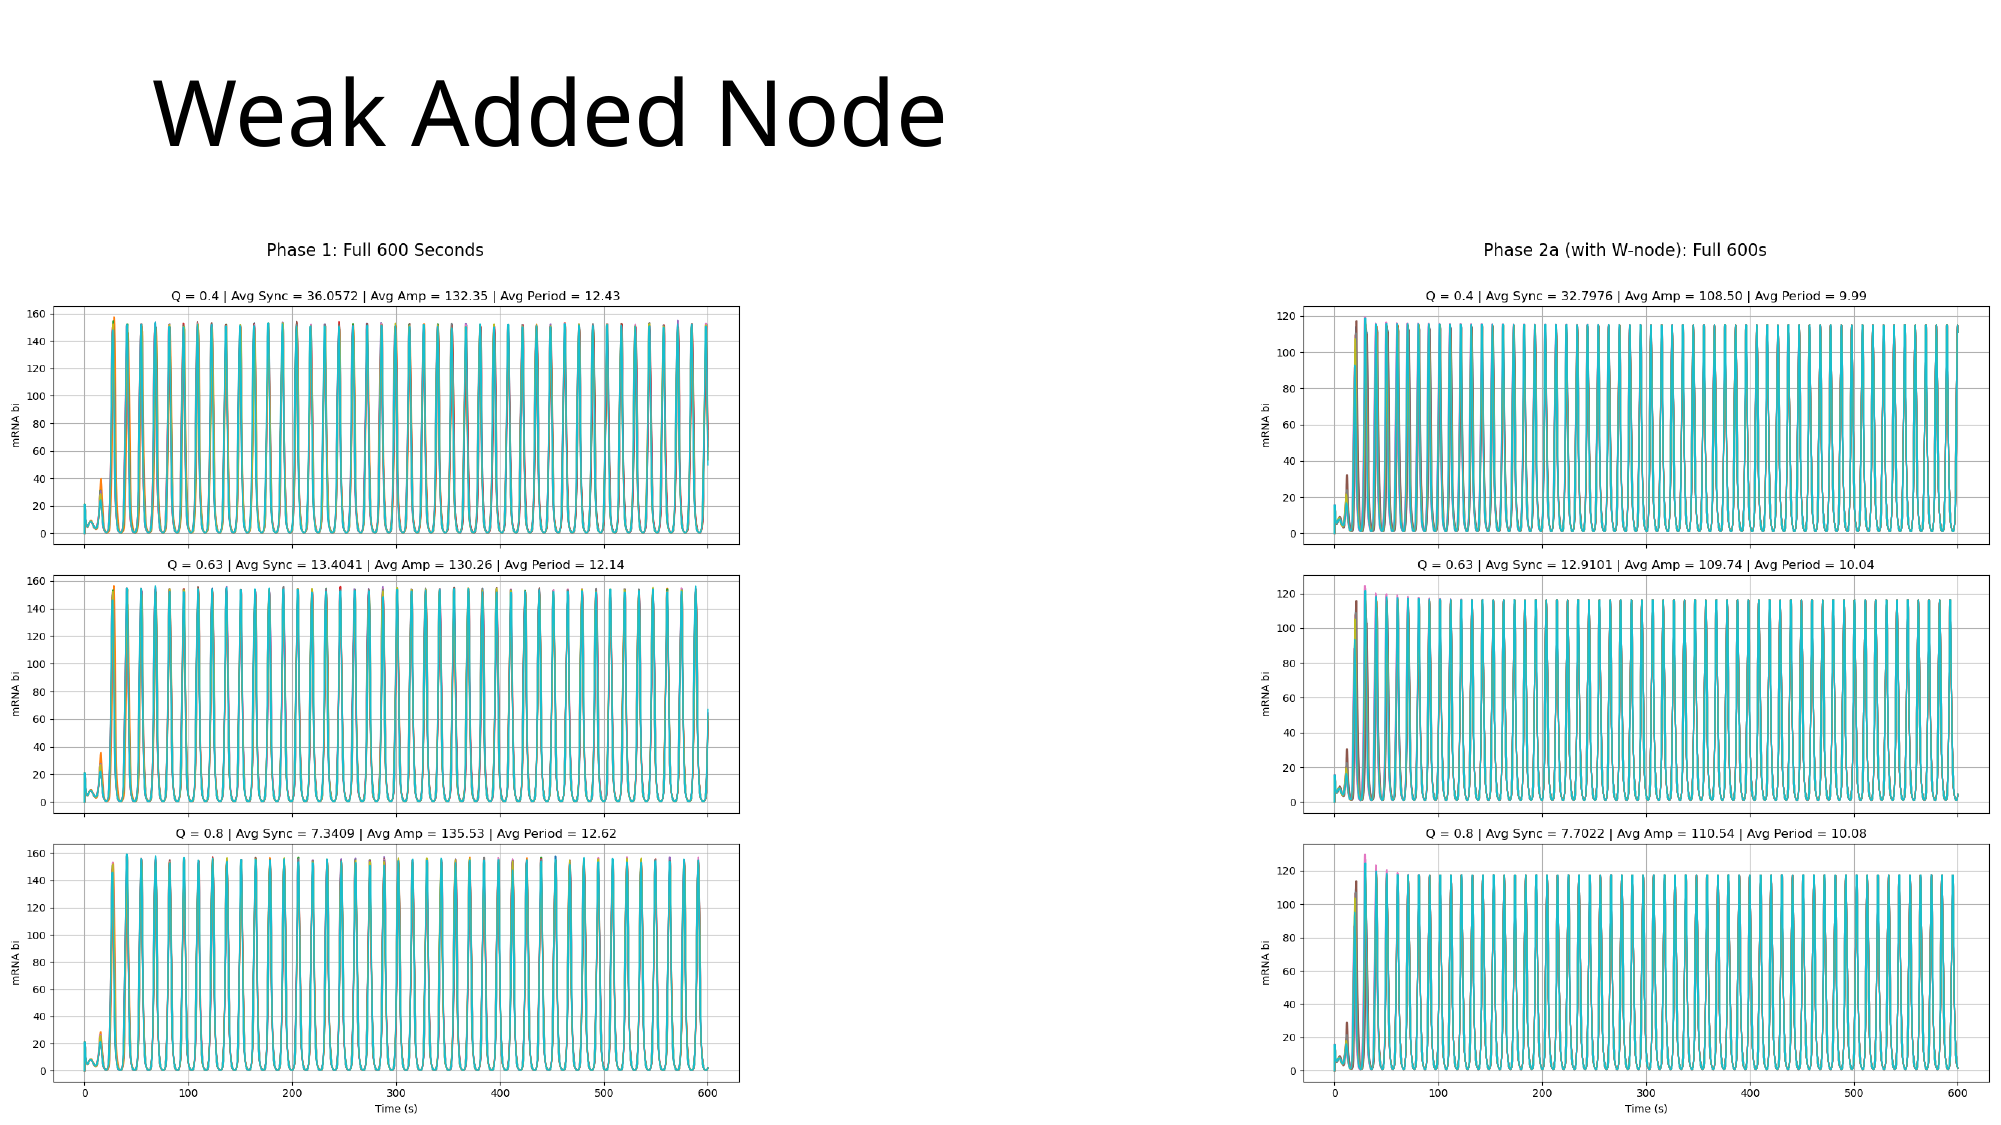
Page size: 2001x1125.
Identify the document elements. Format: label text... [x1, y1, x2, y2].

text_box Weak Added Node [137, 59, 1863, 278]
picture [1249, 224, 2000, 1125]
picture [0, 224, 751, 1125]
